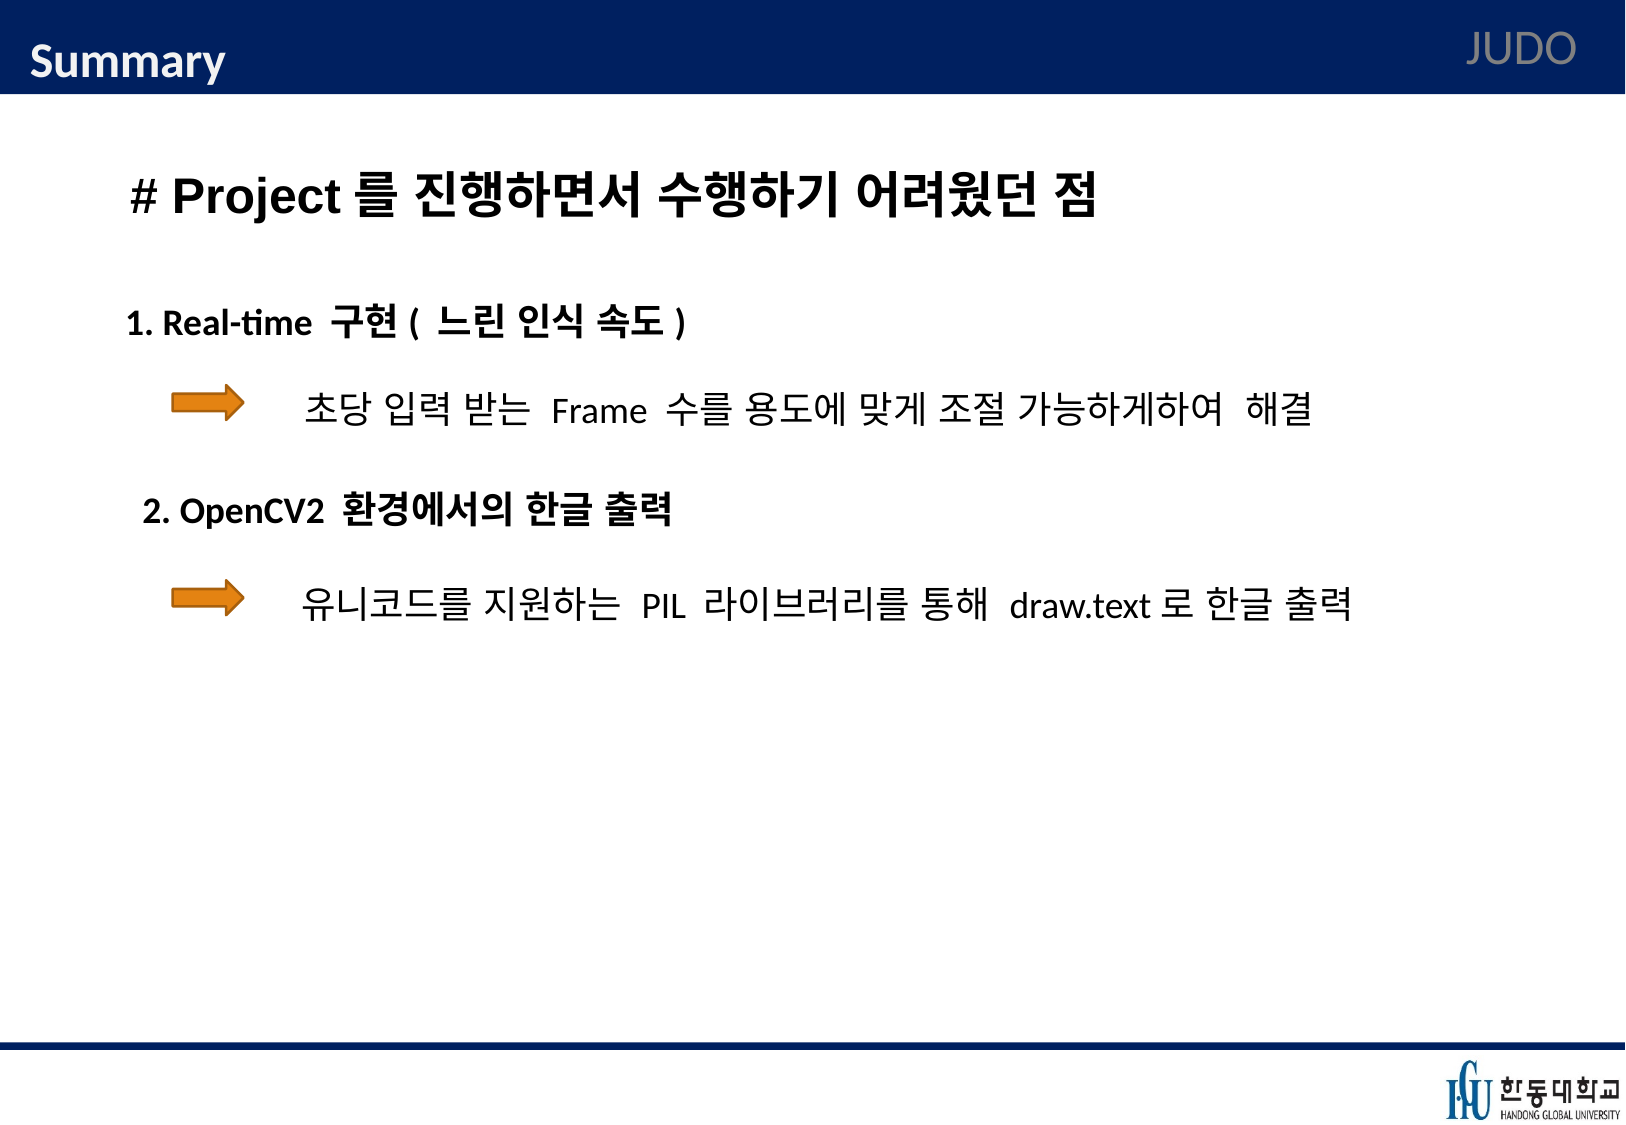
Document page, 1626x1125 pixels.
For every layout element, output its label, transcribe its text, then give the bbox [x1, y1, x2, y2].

text_box 1. Real-time 구현( 느린 인식 속도) [110, 290, 702, 351]
title Summary [14, 0, 1611, 96]
text_box 초당 입력 받는 Frame 수를 용도에 맞게 조절 가능하게하여 해결 [289, 378, 1330, 439]
text_box [171, 383, 245, 422]
text_box 2. OpenCV2 환경에서의 한글 출력 [127, 478, 689, 539]
text_box # Project를 진행하면서 수행하기 어려웠던 점 [115, 156, 1344, 231]
text_box 유니코드를 지원하는 PIL 라이브러리를 통해 draw.text로 한글 출력 [286, 573, 1369, 634]
text_box [171, 579, 245, 617]
picture [1440, 1055, 1625, 1125]
